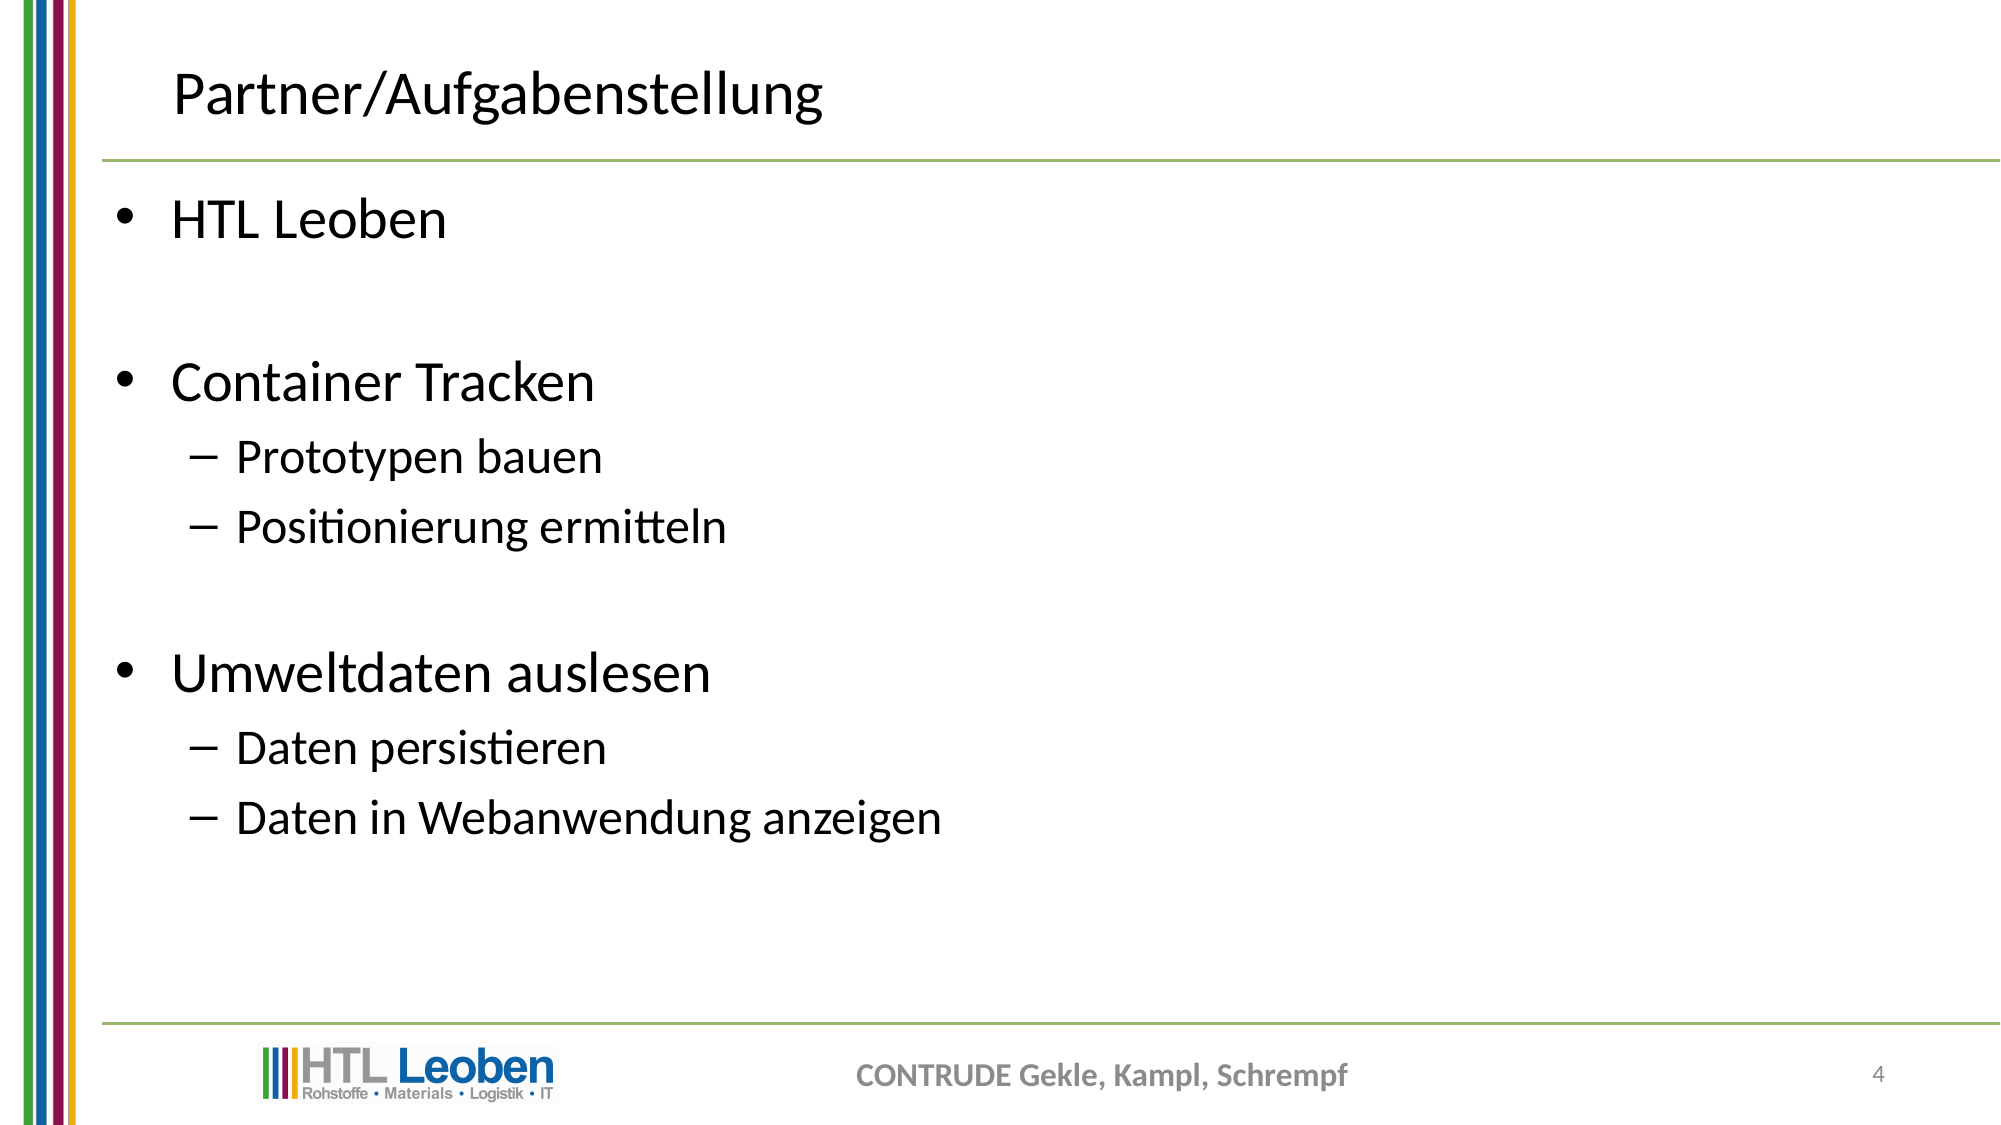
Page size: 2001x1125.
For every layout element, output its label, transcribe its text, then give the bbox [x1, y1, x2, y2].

picture [257, 1042, 559, 1104]
slide_number 4 [1433, 1042, 1900, 1103]
footer CONTRUDE Gekle, Kampl, Schrempf [432, 1042, 1433, 1103]
list HTL Leoben Container Tracken Prototypen bauen Positionierung ermitteln Umweltdaten auslesen Daten persistieren Daten in Webanwendung anzeigen [99, 172, 1900, 1005]
title Partner/Aufgabenstellung [158, 30, 1844, 149]
